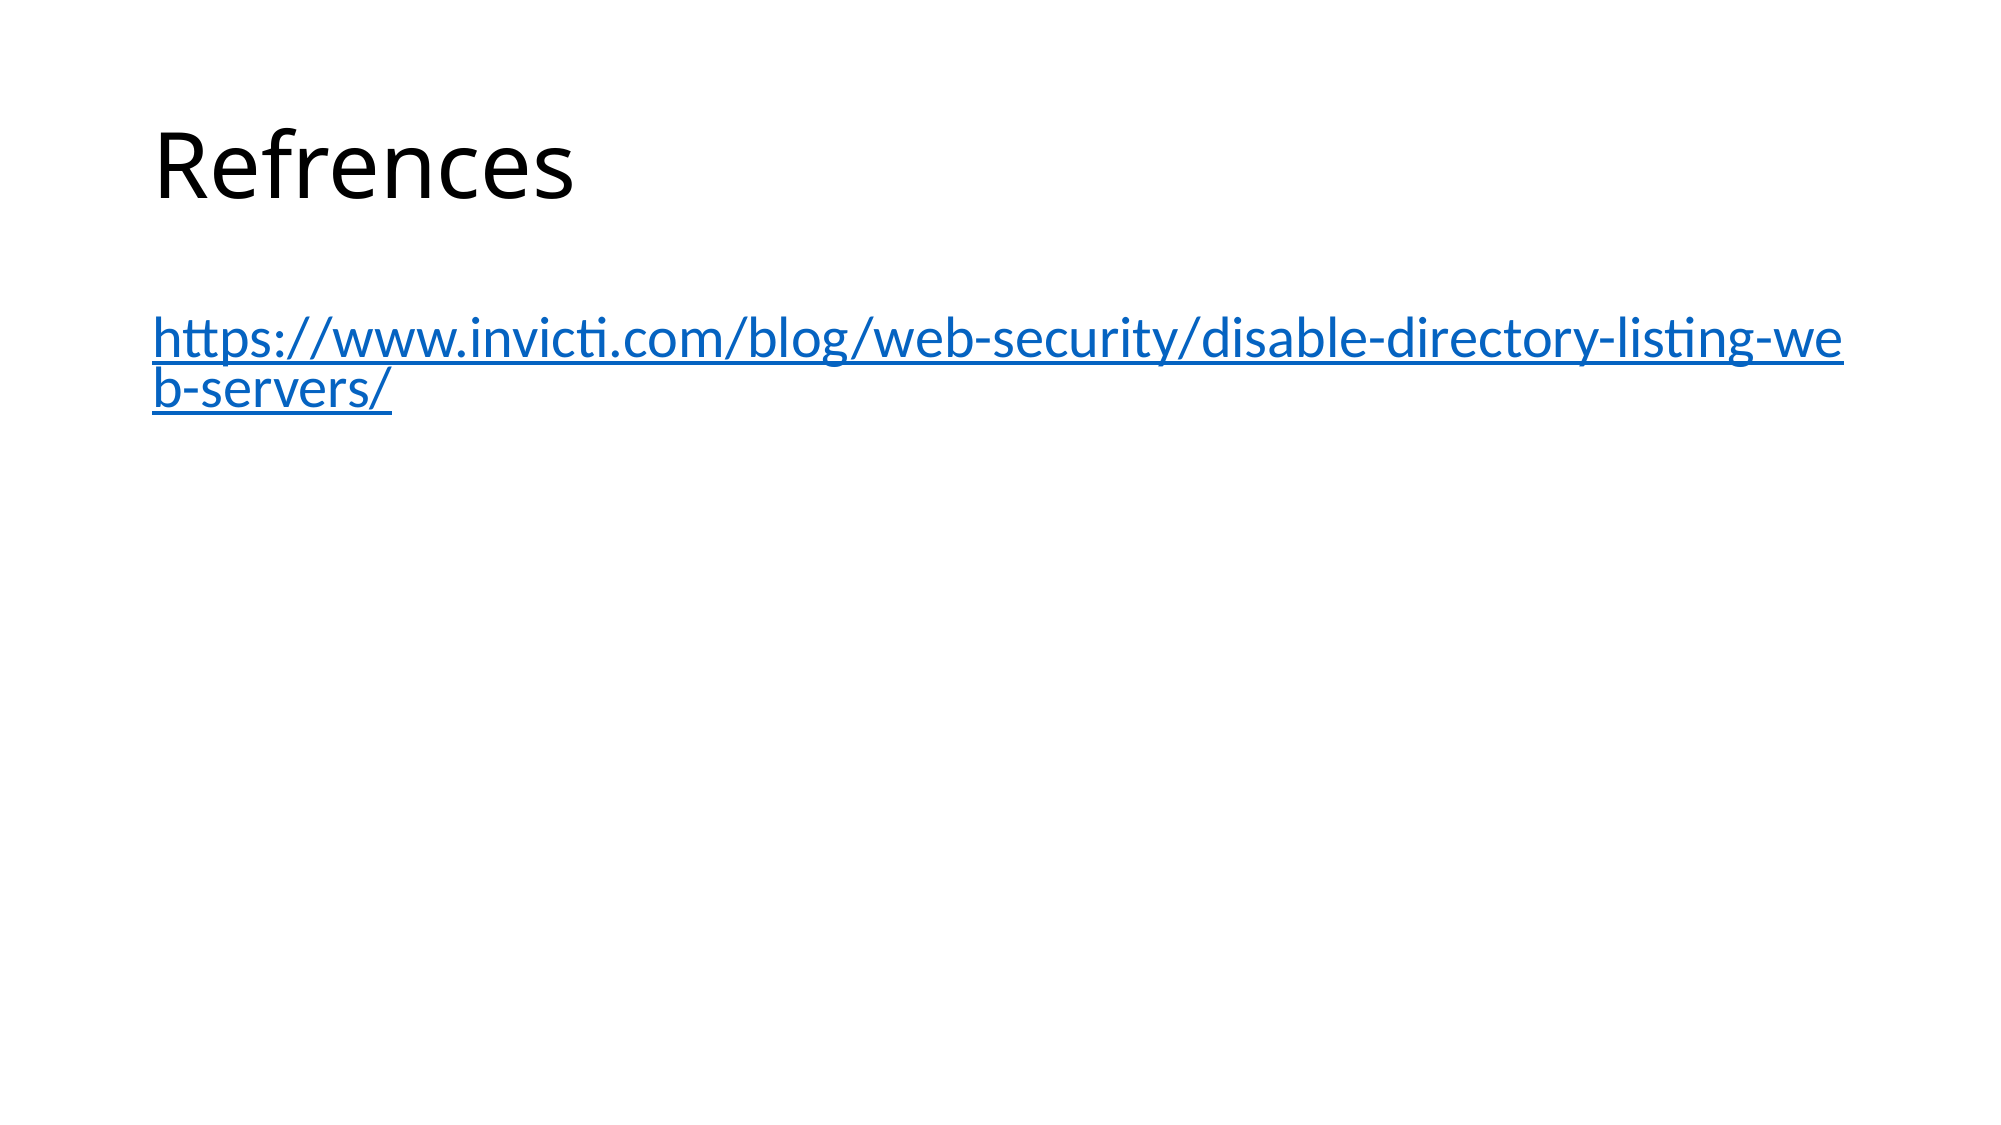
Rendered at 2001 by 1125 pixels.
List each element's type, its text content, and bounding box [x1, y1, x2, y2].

list https://www.invicti.com/blog/web-security/disable-directory-listing-web-servers/ [137, 299, 1863, 1014]
title Refrences [137, 59, 1863, 278]
